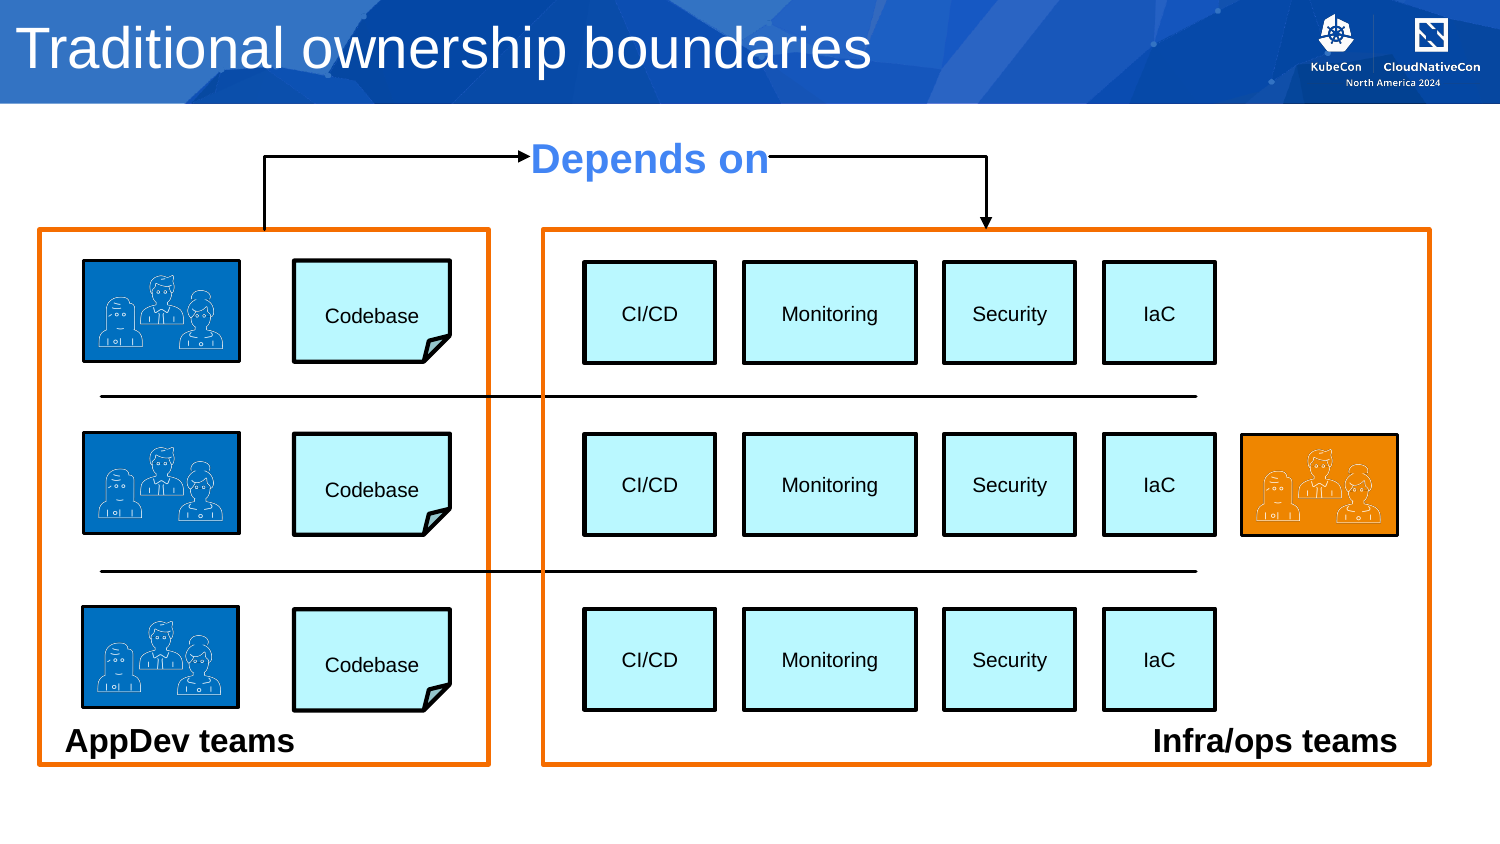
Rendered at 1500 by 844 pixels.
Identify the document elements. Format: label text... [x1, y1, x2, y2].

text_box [81, 605, 239, 708]
text_box Monitoring [742, 432, 918, 537]
title Traditional ownership boundaries [14, 4, 1277, 99]
text_box Codebase [291, 607, 452, 713]
text_box AppDev teams [64, 712, 296, 767]
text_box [770, 156, 987, 230]
text_box Monitoring [742, 607, 918, 712]
text_box IaC [1102, 607, 1217, 712]
text_box Monitoring [742, 260, 918, 365]
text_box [83, 432, 240, 534]
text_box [1241, 434, 1398, 537]
text_box IaC [1102, 432, 1217, 537]
text_box Depends on [530, 124, 770, 189]
text_box Codebase [291, 431, 452, 537]
text_box Security [942, 260, 1077, 365]
picture [1307, 14, 1480, 89]
text_box Security [942, 607, 1077, 712]
text_box Security [942, 432, 1077, 537]
text_box [541, 227, 1431, 766]
text_box CI/CD [582, 432, 717, 537]
text_box CI/CD [582, 607, 717, 712]
text_box CI/CD [582, 260, 717, 365]
text_box IaC [1102, 260, 1217, 365]
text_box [360, 60, 434, 327]
text_box [38, 227, 491, 766]
text_box Codebase [291, 258, 452, 364]
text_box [83, 260, 240, 363]
text_box Infra/ops teams [1126, 712, 1426, 807]
